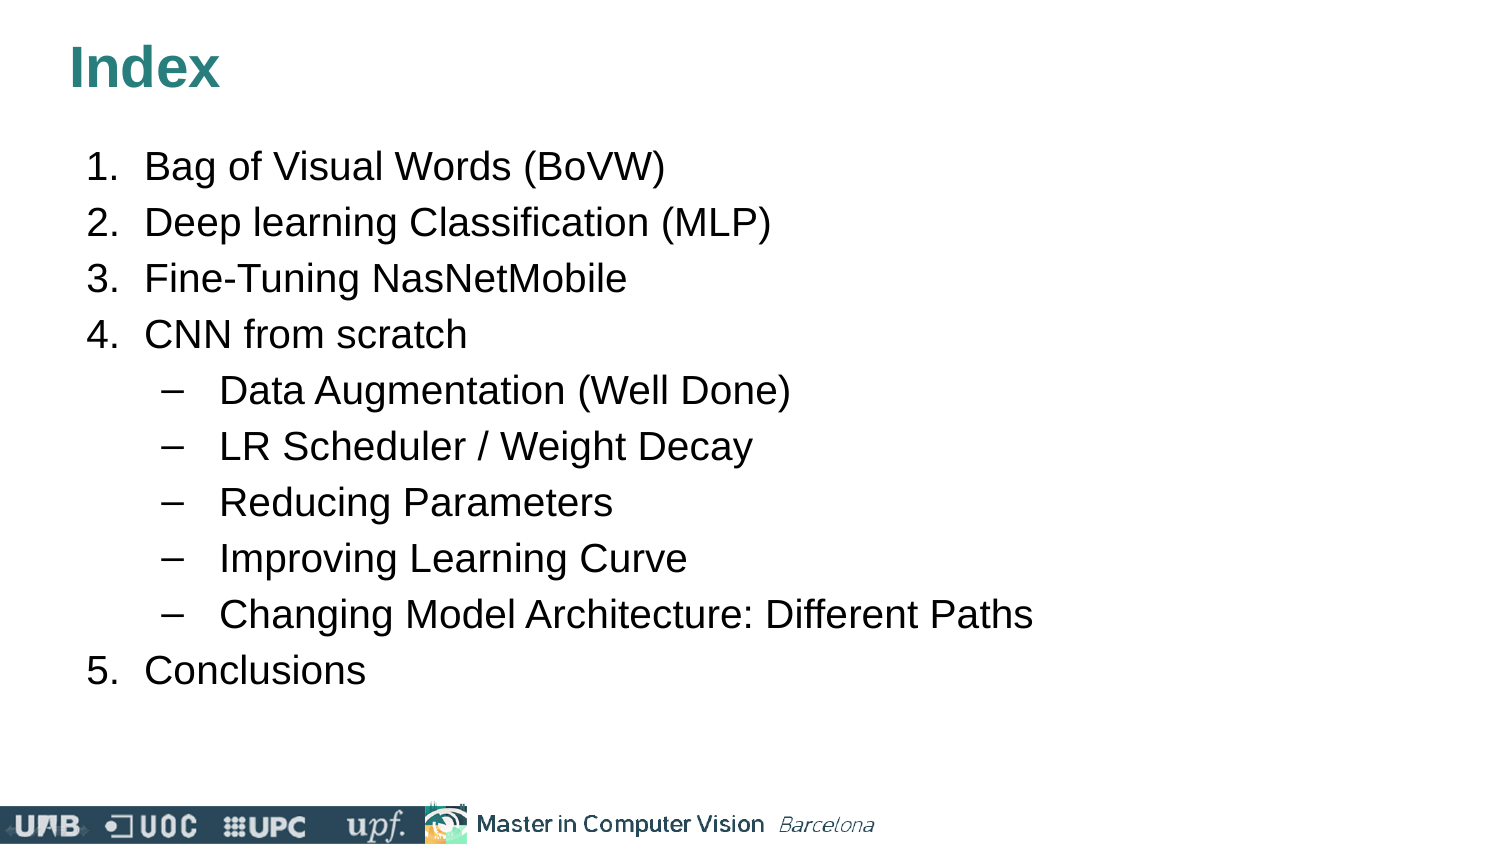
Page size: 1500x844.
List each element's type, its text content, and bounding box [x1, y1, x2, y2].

title Index [54, 24, 1446, 104]
list Bag of Visual Words (BoVW) Deep learning Classification (MLP) Fine-Tuning NasNetMobile CNN from scratch Data Augmentation (Well Done) LR Scheduler / Weight Decay Reducing Parameters Improving Learning Curve Changing Model Architecture: Different Paths Conclusions [54, 125, 1427, 700]
picture [0, 799, 882, 844]
